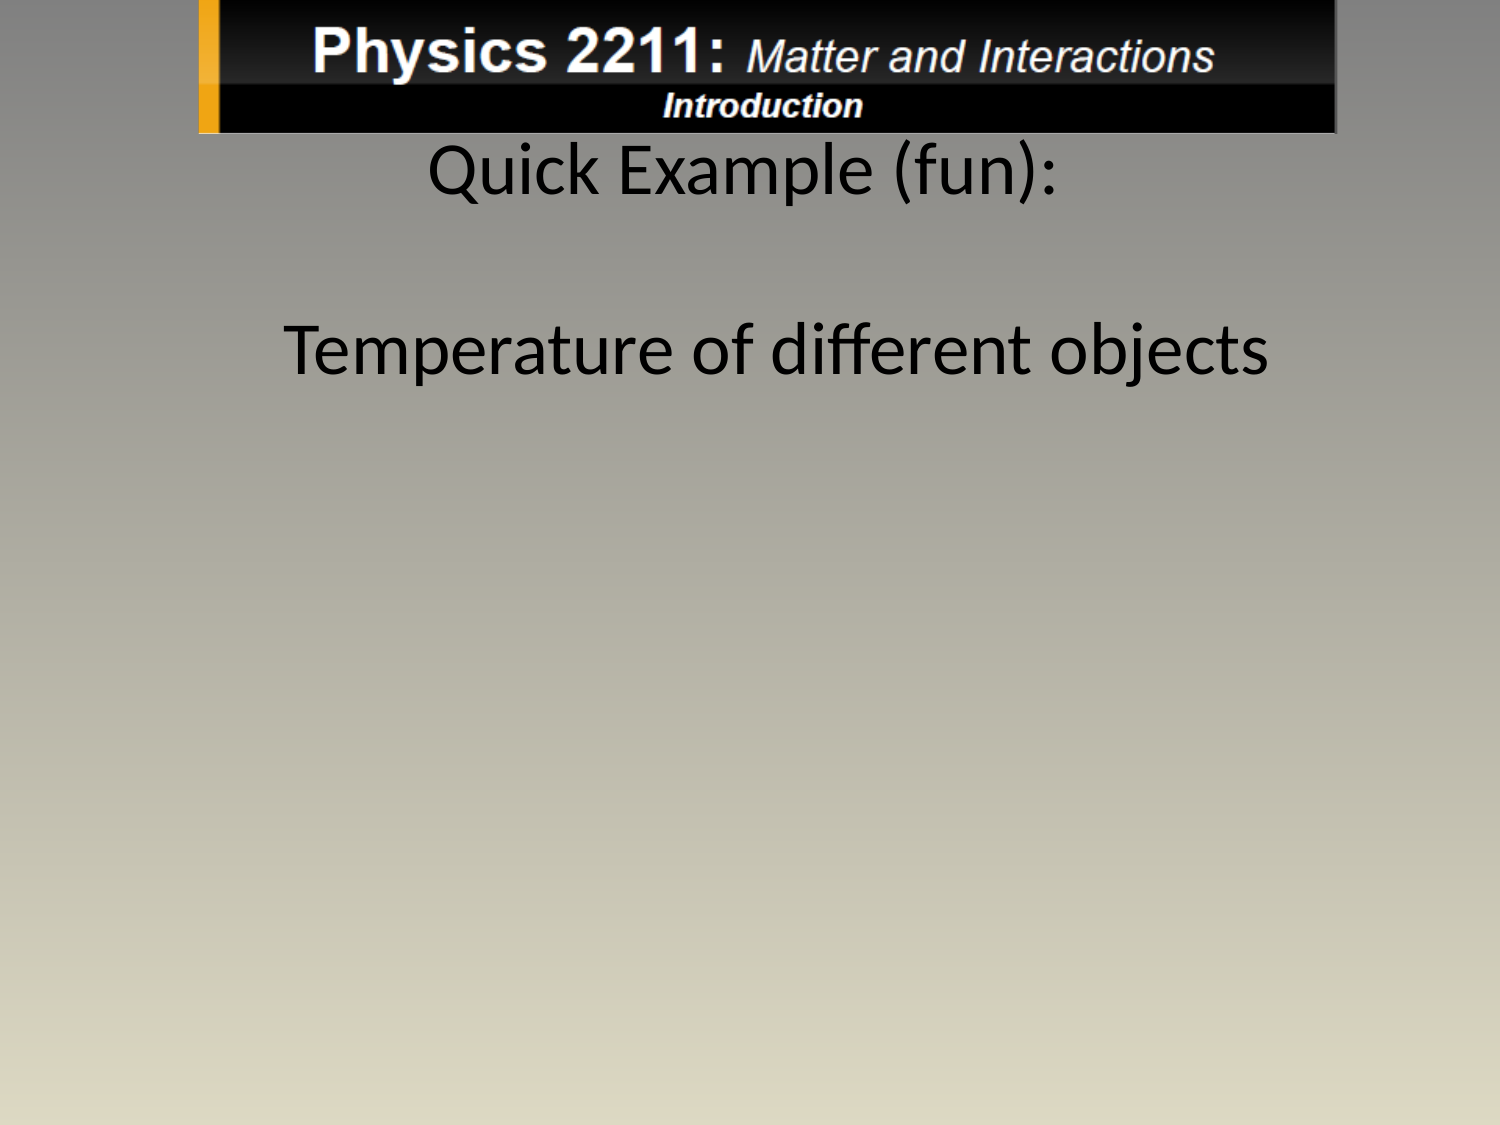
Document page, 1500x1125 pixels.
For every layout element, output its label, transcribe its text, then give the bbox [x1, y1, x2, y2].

picture [197, 0, 1338, 134]
text_box Temperature of different objects [75, 112, 1463, 578]
text_box Quick Example (fun): [50, 112, 1438, 334]
